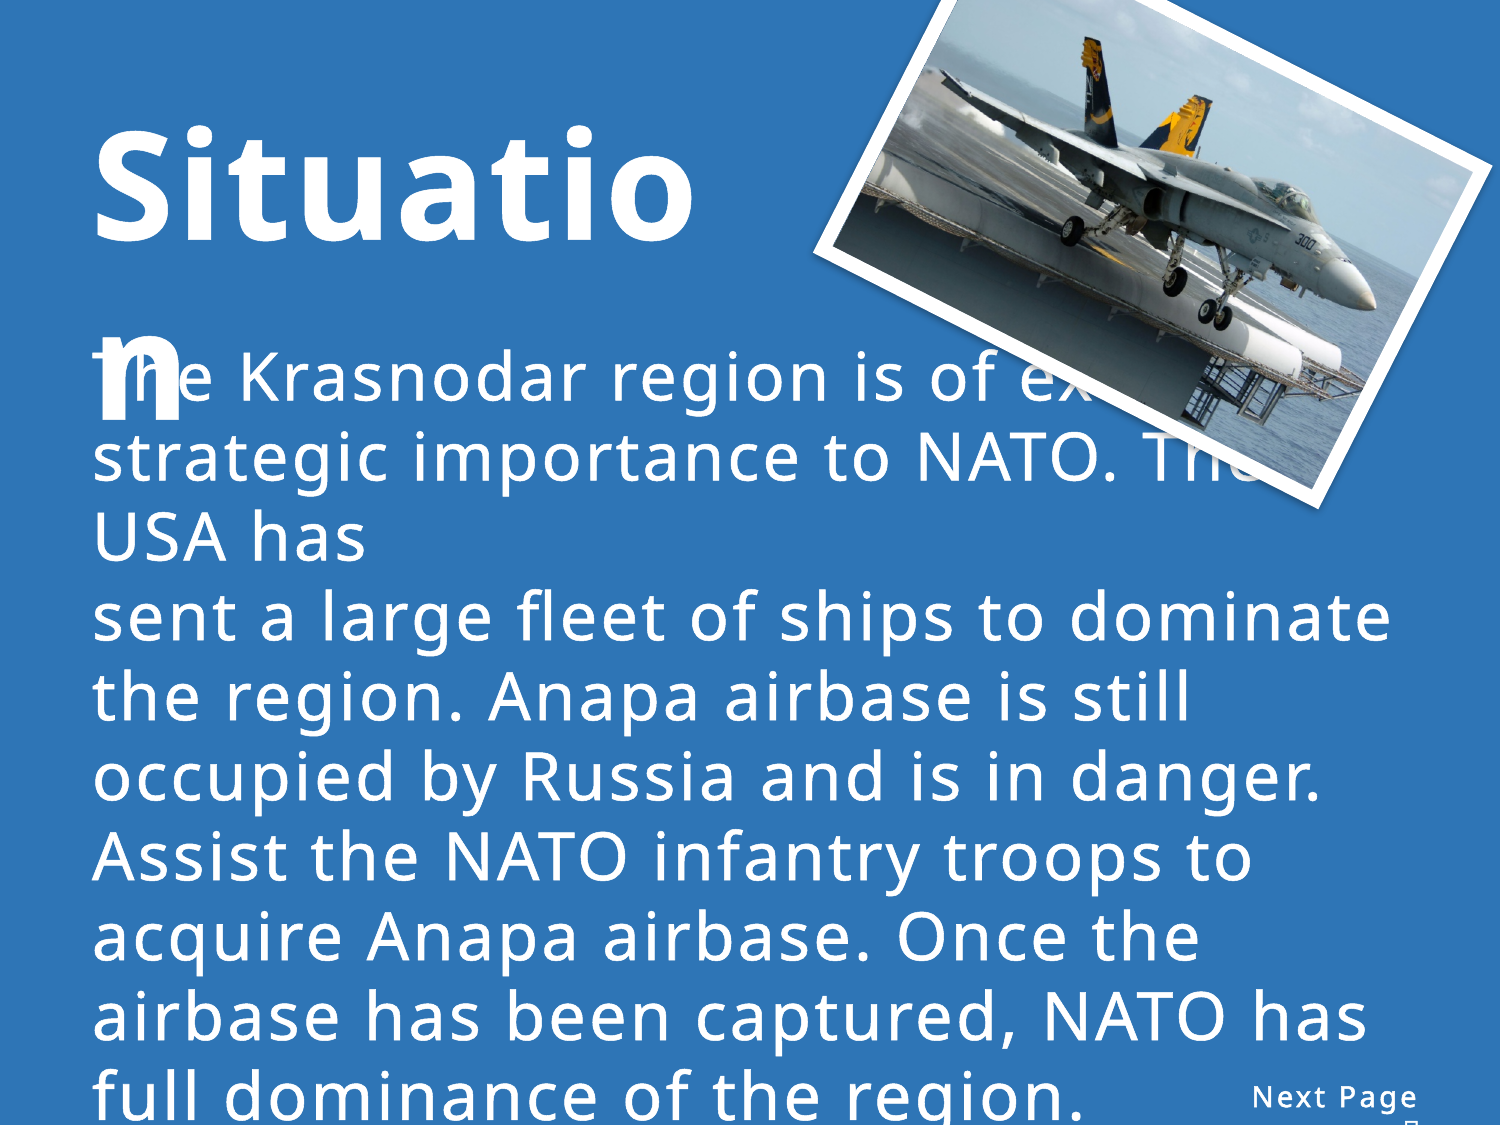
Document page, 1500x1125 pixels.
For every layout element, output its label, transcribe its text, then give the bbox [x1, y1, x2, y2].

text_box The Krasnodar region is of extreme strategic importance to NATO. The USA has sent a large fleet of ships to dominate the region. Anapa airbase is still occupied by Russia and is in danger. Assist the NATO infantry troops to acquire Anapa airbase. Once the airbase has been captured, NATO has full dominance of the region. Eliminate Russian air defenses, especially the Su-34 anti-ship attack planes. [76, 326, 1436, 1125]
picture [834, 0, 1472, 489]
text_box Situation [76, 82, 787, 326]
text_box Next Page  [1222, 1070, 1436, 1125]
